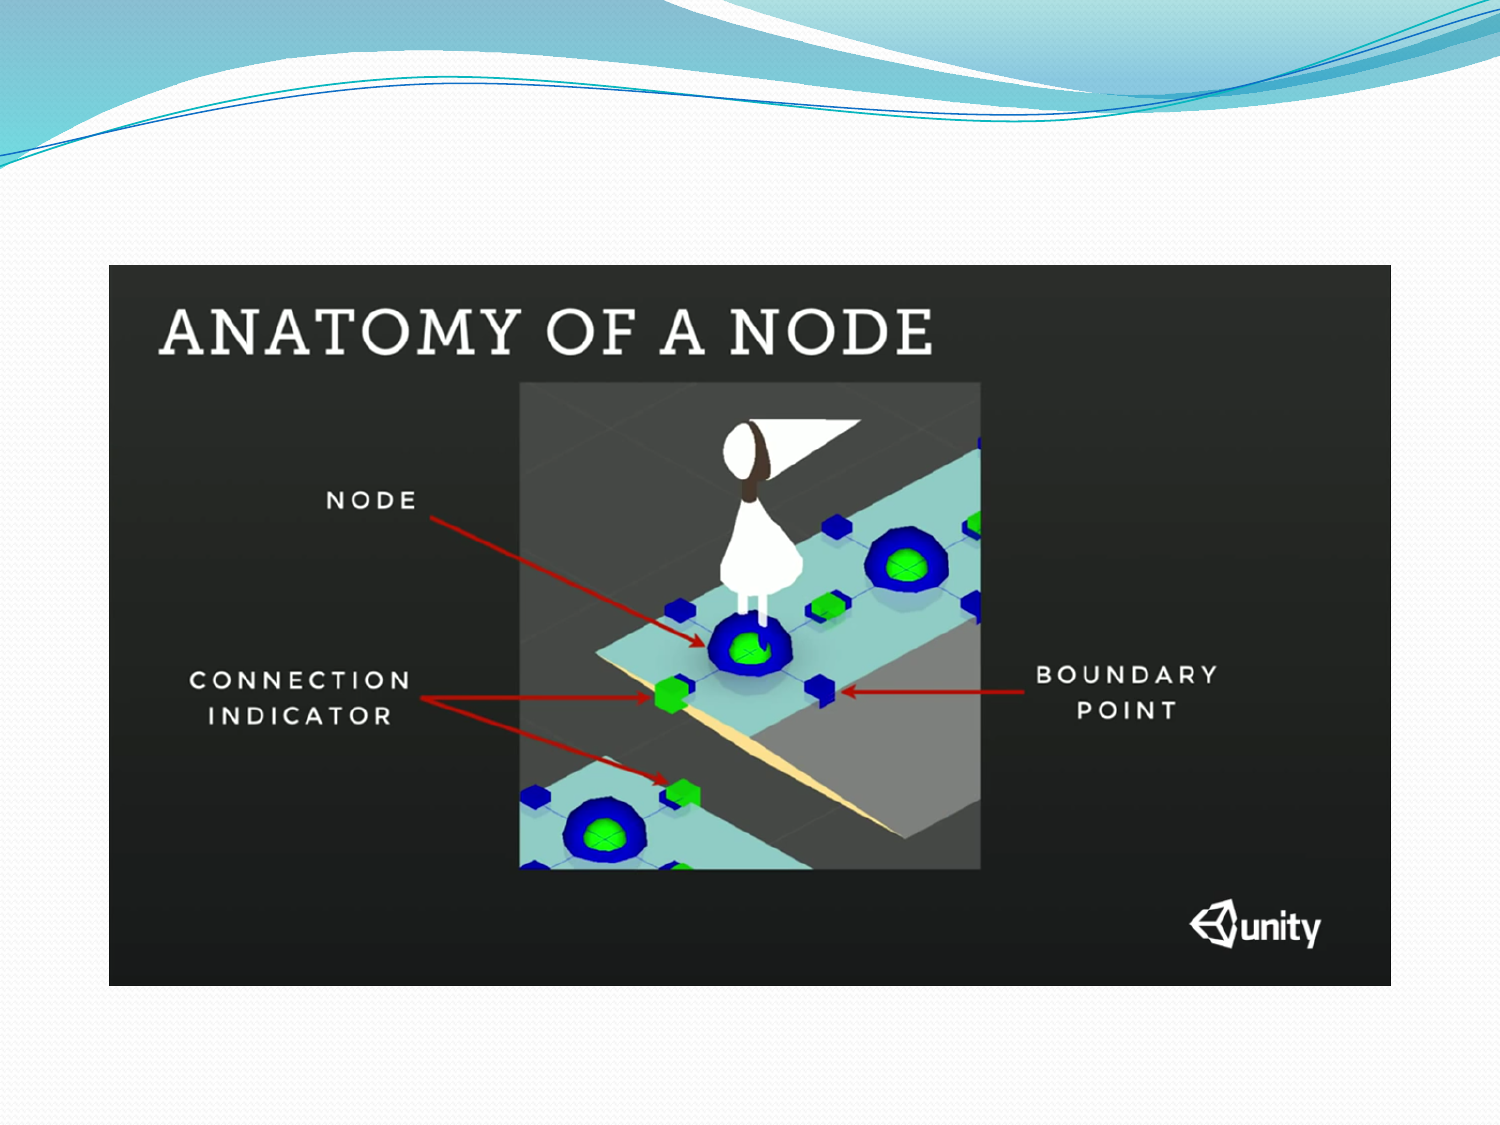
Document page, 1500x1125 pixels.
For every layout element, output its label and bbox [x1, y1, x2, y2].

list [109, 265, 1391, 987]
